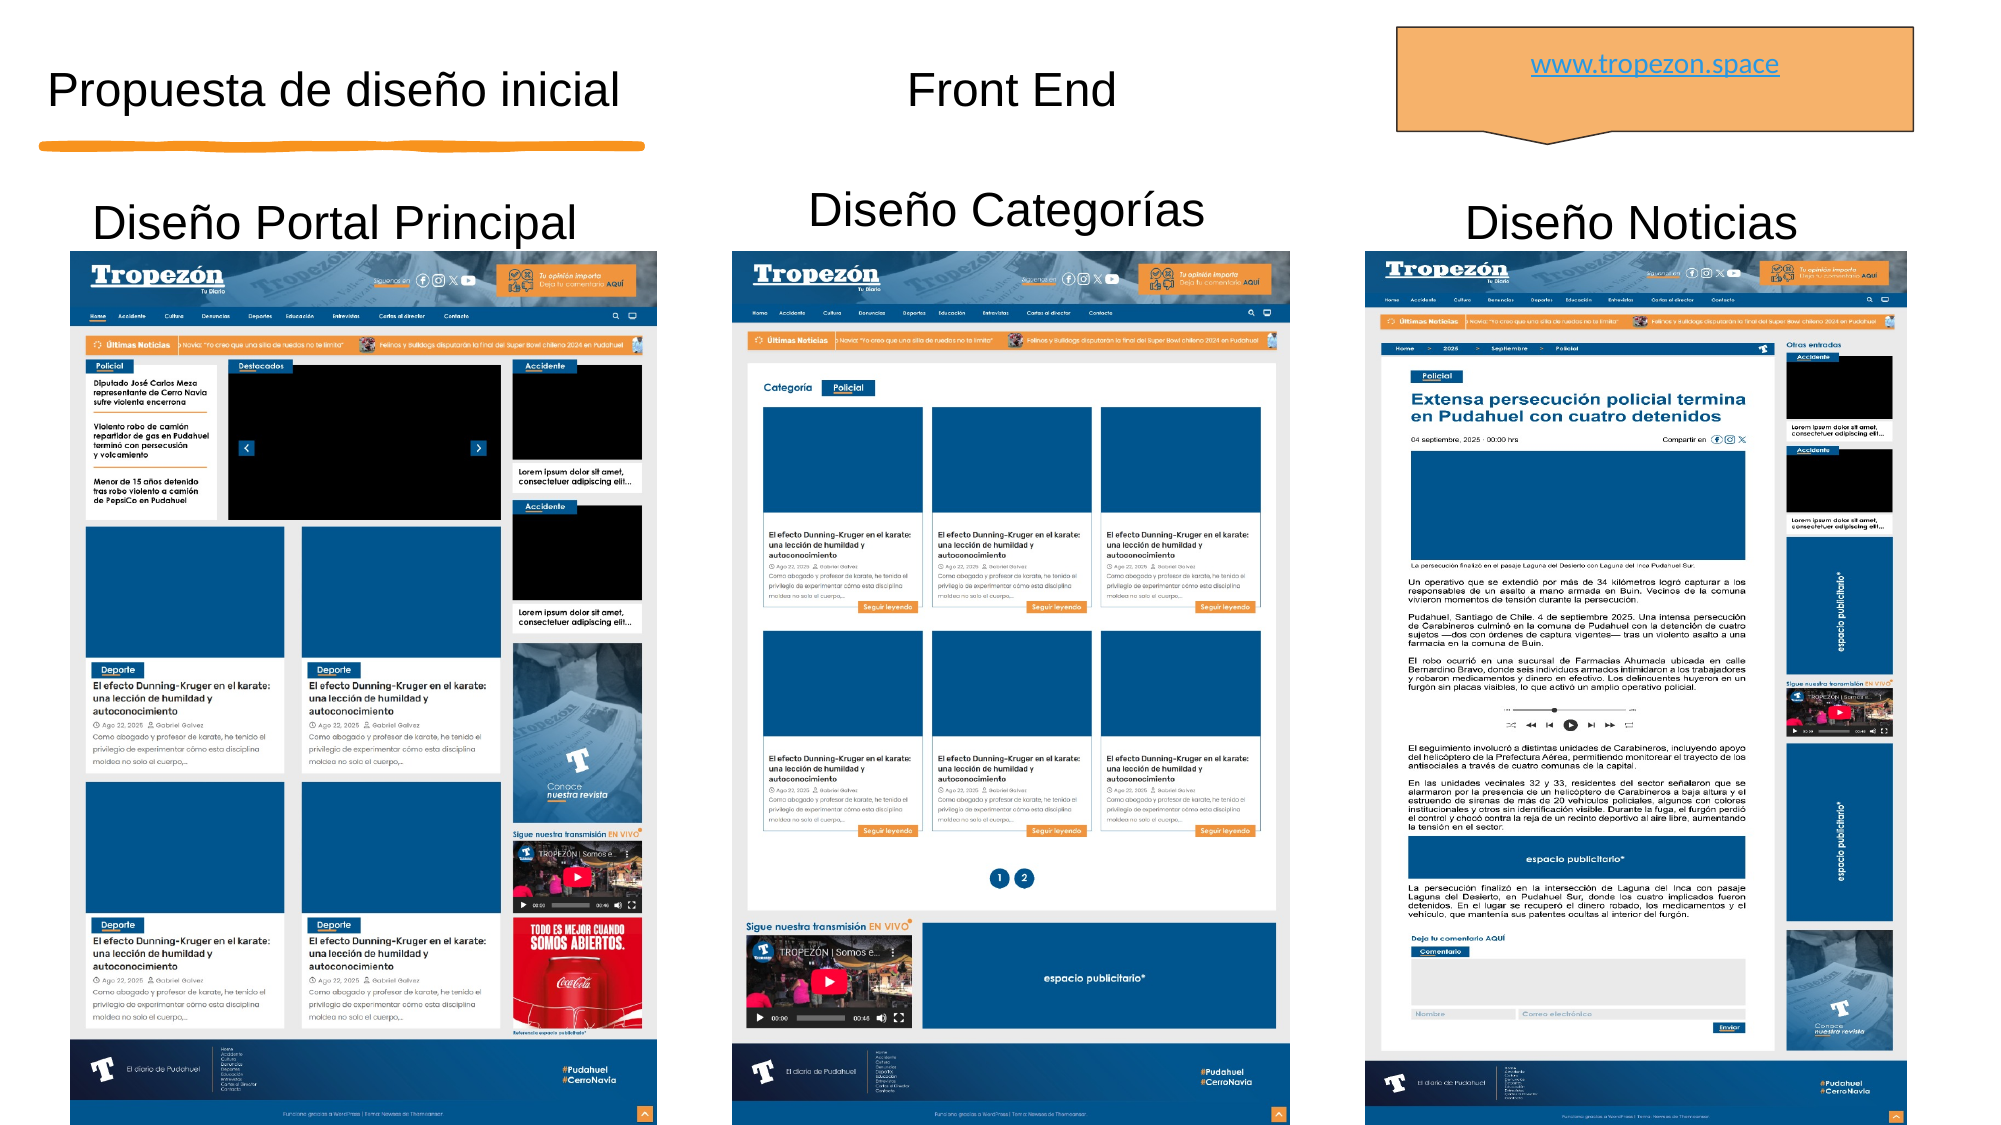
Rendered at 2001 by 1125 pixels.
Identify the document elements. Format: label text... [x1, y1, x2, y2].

title Diseño Noticias [1449, 145, 1907, 250]
title Diseño Portal Principal [77, 145, 619, 249]
text_box [552, 144, 642, 148]
text_box [42, 144, 140, 149]
picture [1364, 251, 1907, 1125]
picture [70, 251, 657, 1125]
text_box www.tropezon.space [1396, 27, 1914, 145]
title Propuesta de diseño inicial [32, 11, 799, 124]
title Front End [891, 11, 1151, 124]
picture [732, 251, 1290, 1125]
title Diseño Categorías [793, 131, 1250, 244]
